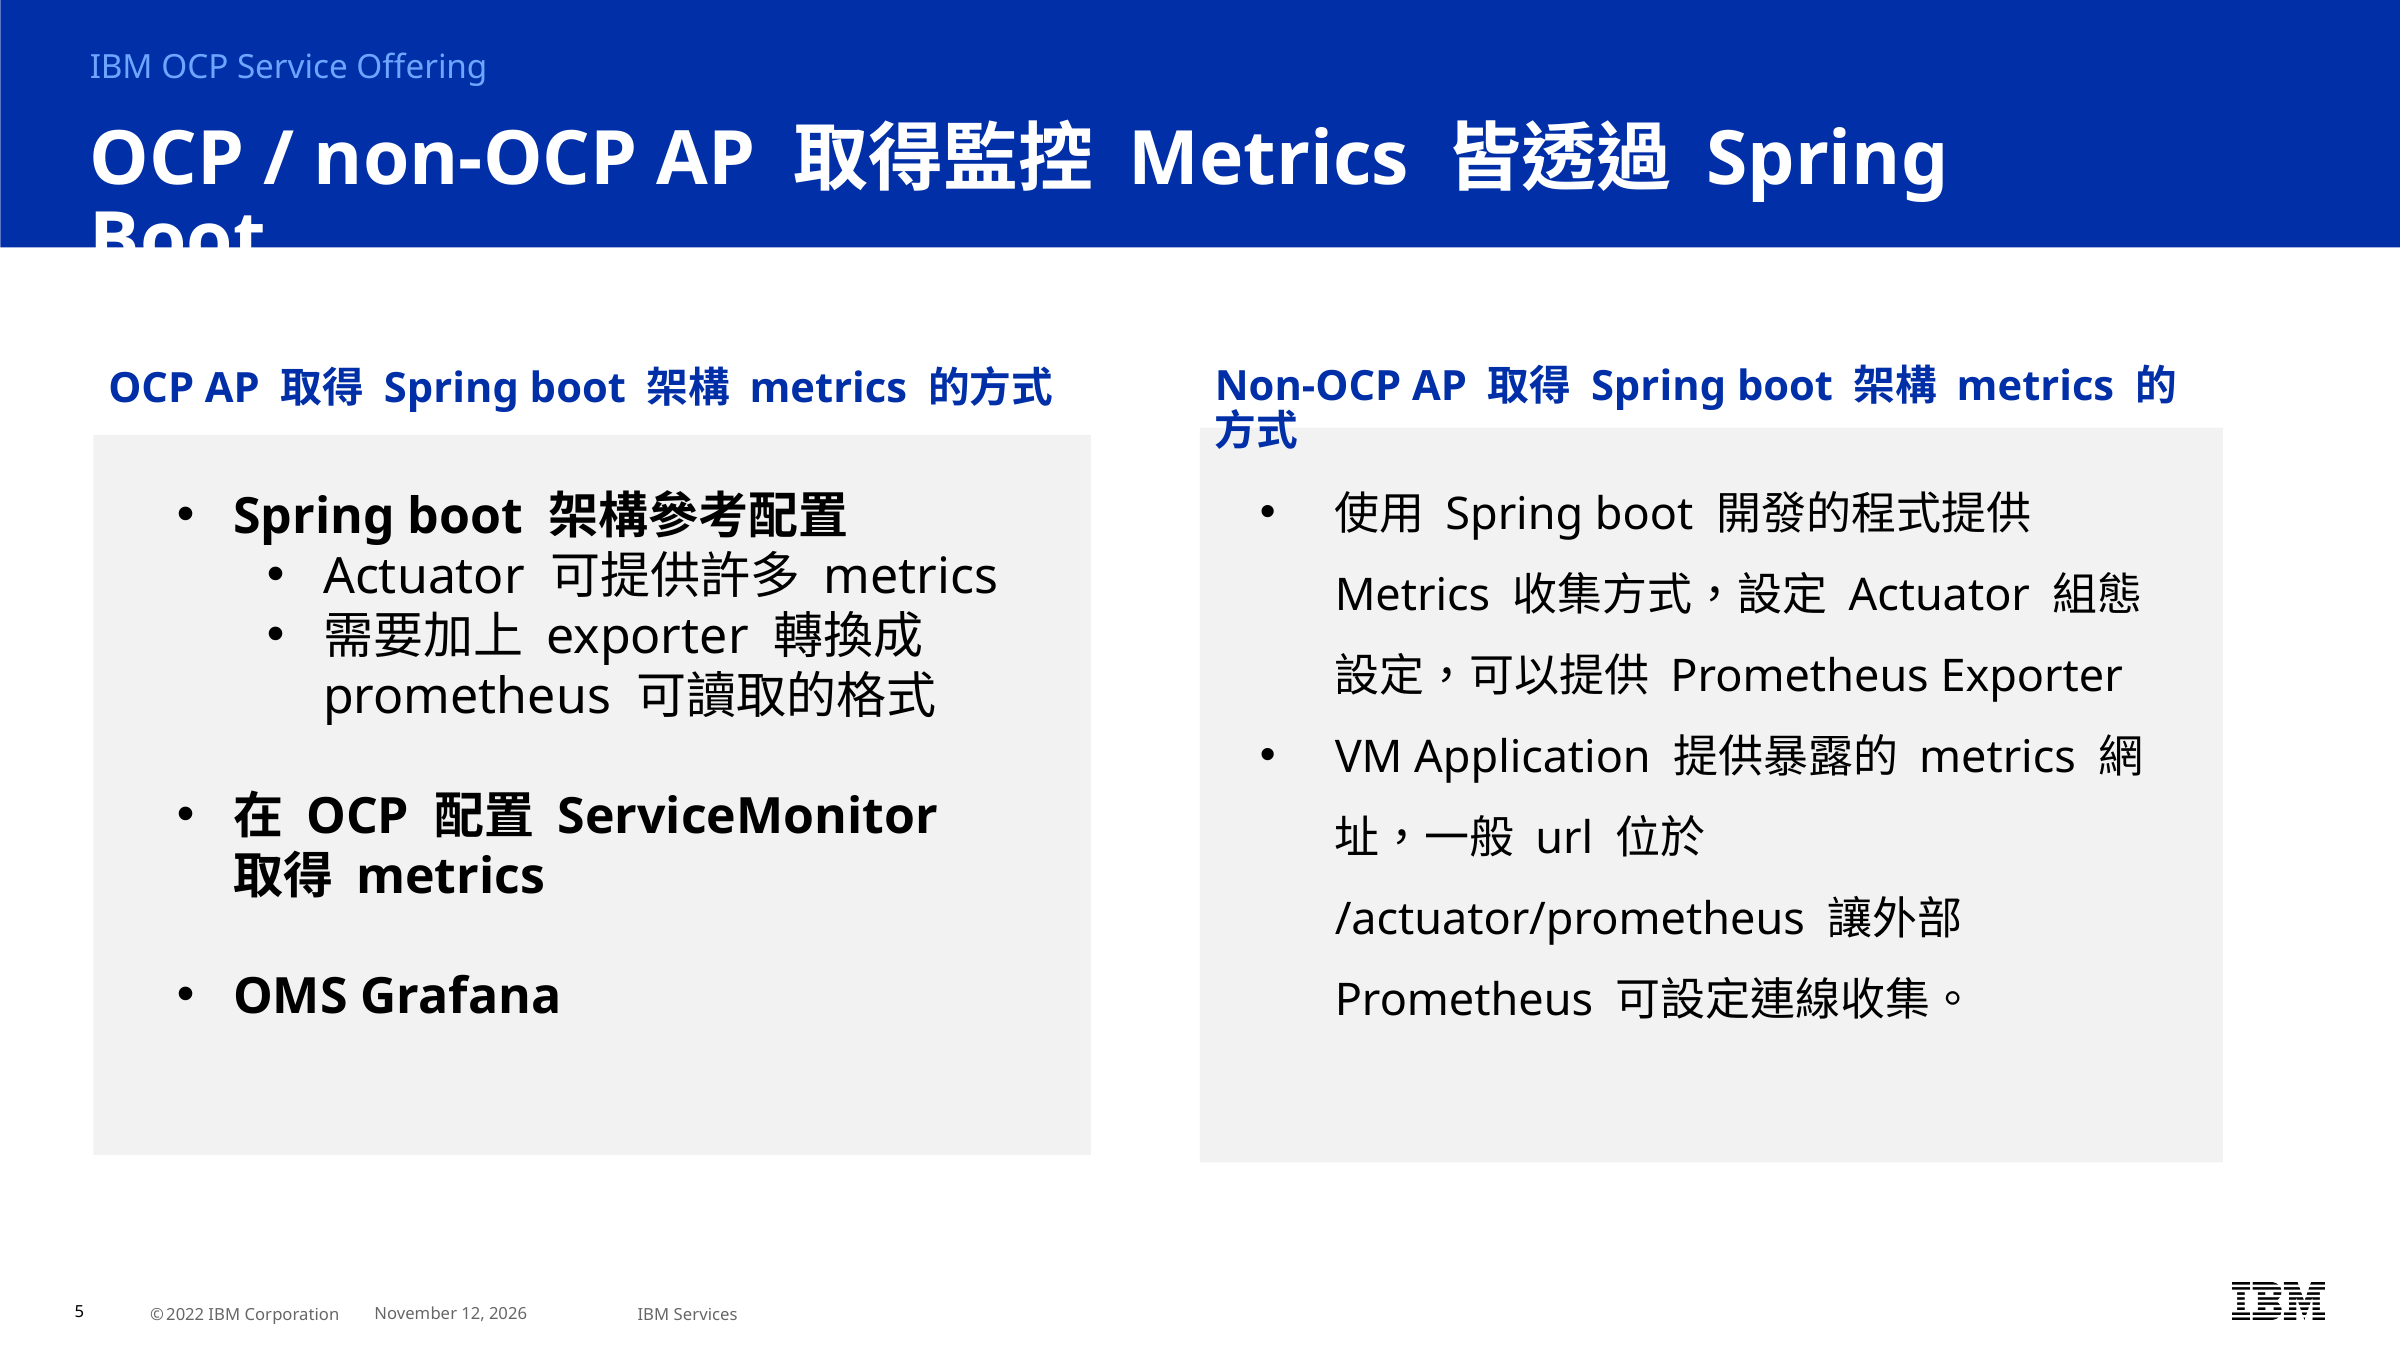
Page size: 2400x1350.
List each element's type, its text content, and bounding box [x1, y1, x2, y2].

list IBM OCP Service Offering [75, 43, 1155, 89]
text_box Spring boot 架構參考配置 Actuator 可提供許多 metrics 需要加上 exporter 轉換成 prometheus 可讀取的格式 在 OCP 配置 ServiceMonitor 取得 metrics OMS Grafana [176, 483, 1008, 1031]
picture [2232, 1282, 2325, 1320]
text_box [92, 434, 1092, 1156]
text_box Non-OCP AP 取得 Spring boot 架構 metrics 的方式 [1199, 357, 2220, 448]
text_box OCP AP 取得 Spring boot 架構 metrics 的方式 [93, 359, 1091, 450]
title OCP / non-OCP AP 取得監控 Metrics 皆透過 Spring Boot [75, 112, 2100, 210]
text_box [1199, 427, 2224, 1163]
text_box 使用 Spring boot 開發的程式提供 Metrics 收集方式，設定 Actuator 組態設定，可以提供 Prometheus Exporter VM Application 提供暴露的 metrics 網址，一般 url 位於 /actuator/prometheus 讓外部 Prometheus 可設定連線收集。 [1245, 449, 2198, 1032]
